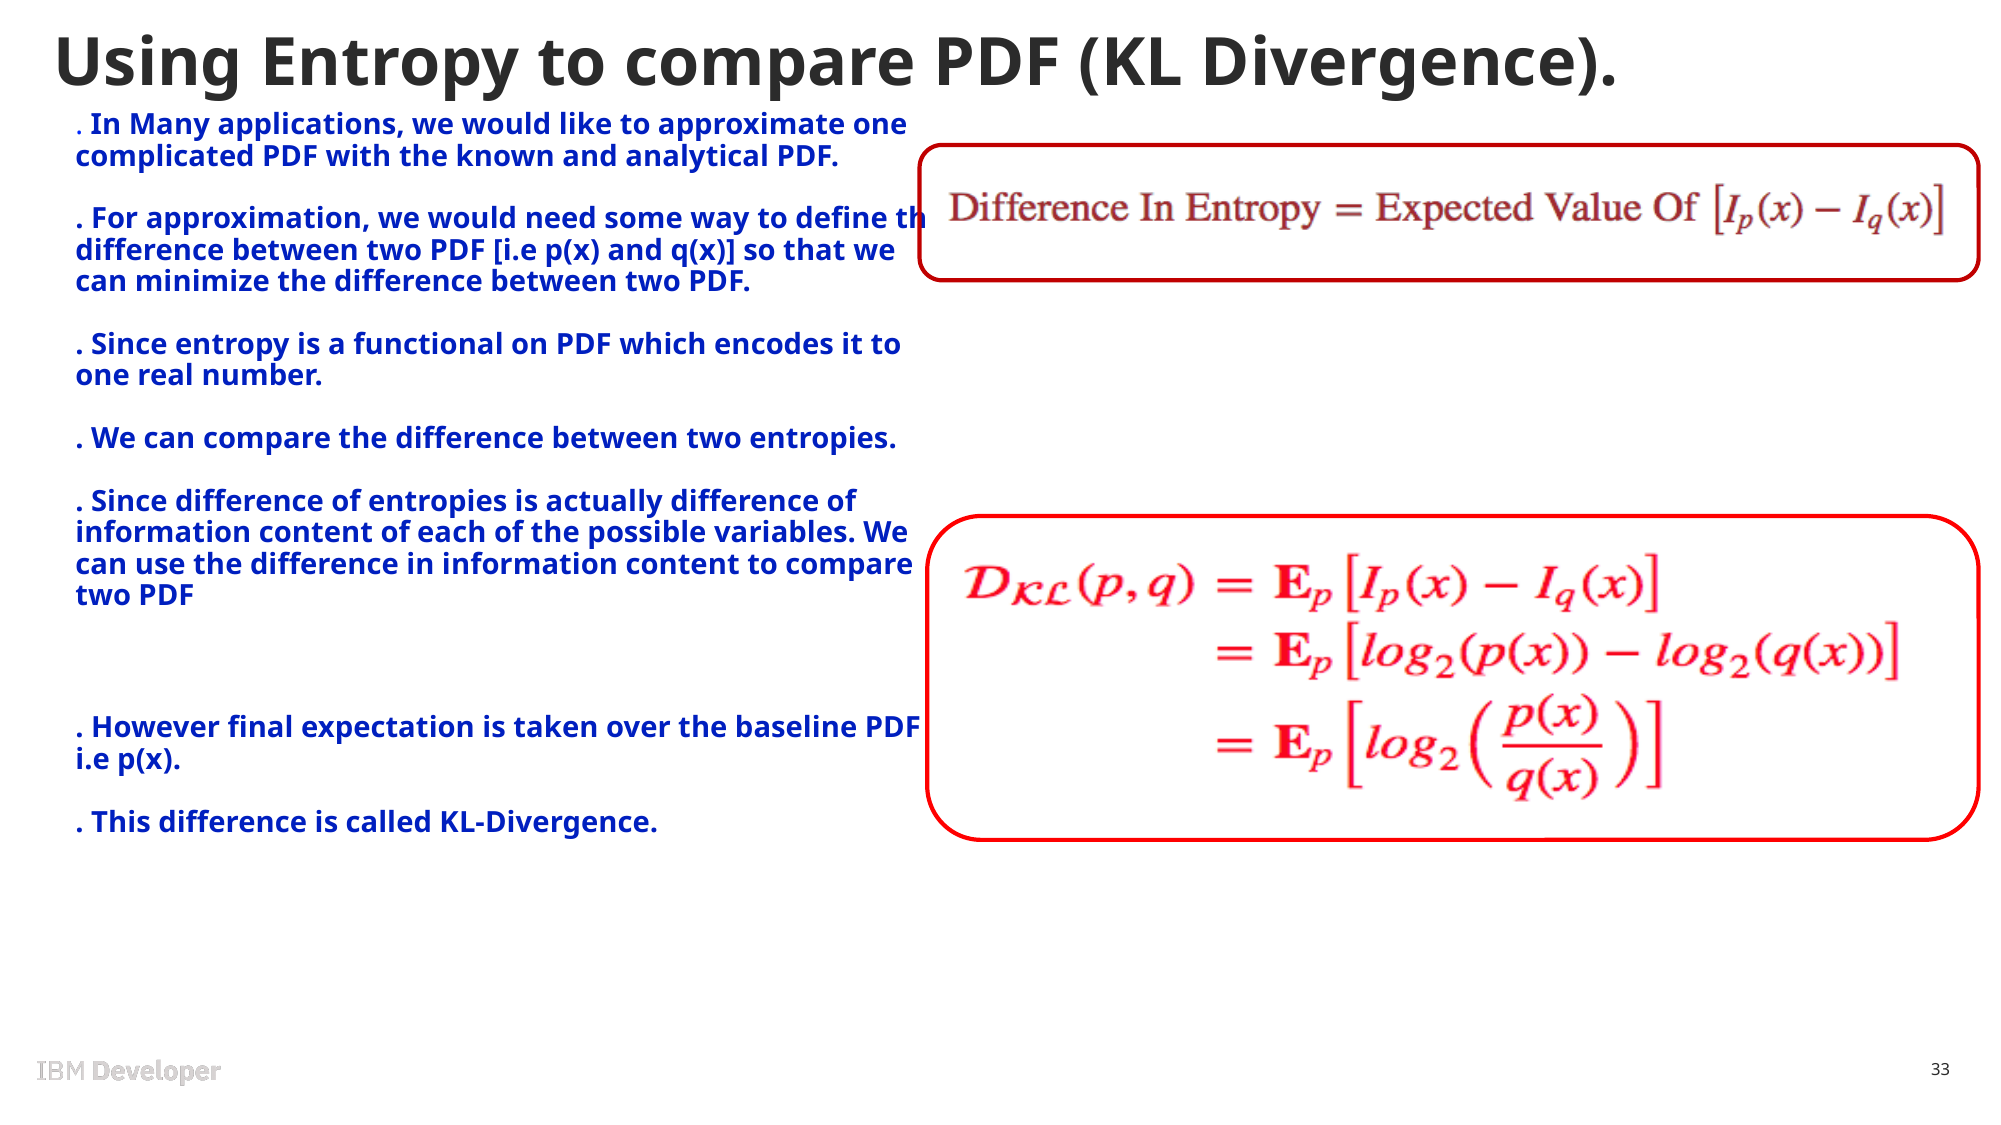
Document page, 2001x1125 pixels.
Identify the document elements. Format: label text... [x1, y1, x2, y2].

text_box . In Many applications, we would like to approximate one complicated PDF with the known and analytical PDF. . For approximation, we would need some way to define the difference between two PDF [i.e p(x) and q(x)] so that we can minimize the difference between two PDF. . Since entropy is a functional on PDF which encodes it to one real number. . We can compare the difference between two entropies. . Since difference of entropies is actually difference of information content of each of the possible variables. We can use the difference in information content to compare two PDF [75, 109, 949, 599]
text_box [919, 144, 1979, 281]
text_box . However final expectation is taken over the baseline PDF i.e p(x). . This difference is called KL-Divergence. [75, 677, 949, 872]
title Using Entropy to compare PDF (KL Divergence). [53, 27, 1708, 112]
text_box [926, 515, 1979, 841]
slide_number 33 [1500, 1055, 1950, 1086]
